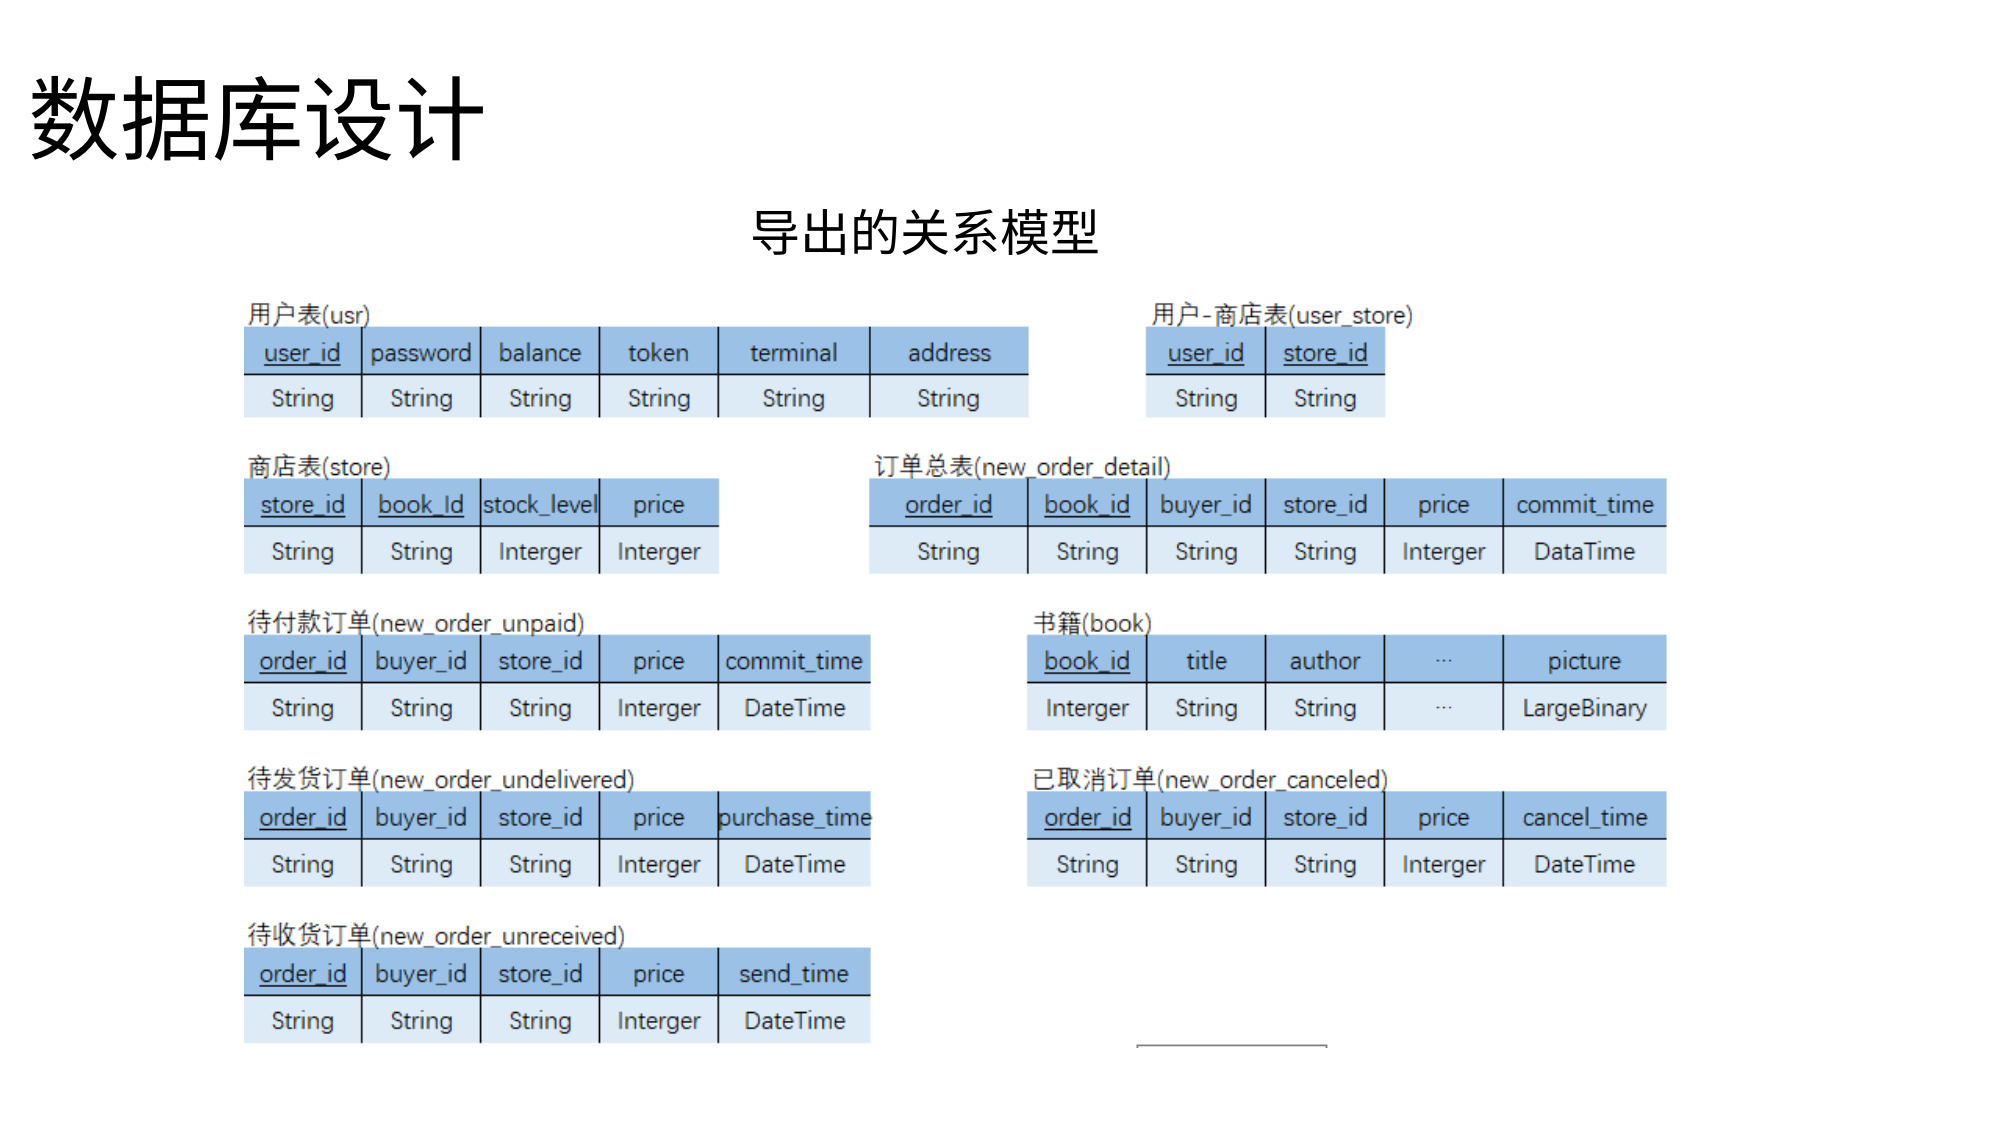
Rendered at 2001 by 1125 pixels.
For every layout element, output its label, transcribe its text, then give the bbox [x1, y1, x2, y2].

text_box 导出的关系模型 [735, 194, 1150, 270]
title 数据库设计 [14, 14, 1739, 233]
picture [244, 291, 1756, 1048]
